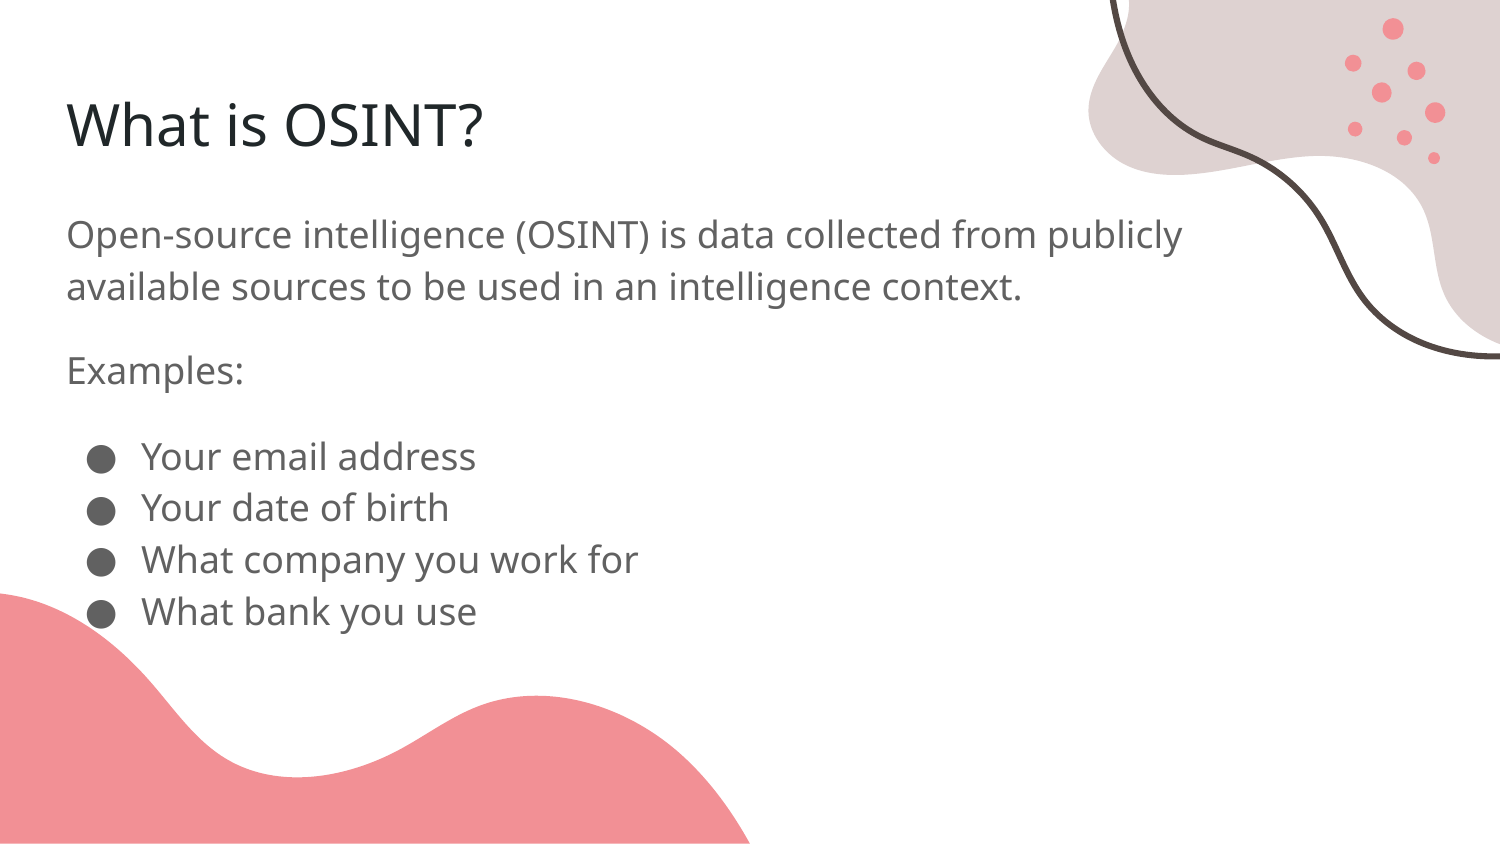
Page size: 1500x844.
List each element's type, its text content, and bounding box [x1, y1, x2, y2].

text_box Open-source intelligence (OSINT) is data collected from publicly available sources to be used in an intelligence context. Examples: Your email address Your date of birth What company you work for What bank you use [51, 188, 1260, 785]
text_box What is OSINT? [51, 72, 1449, 167]
